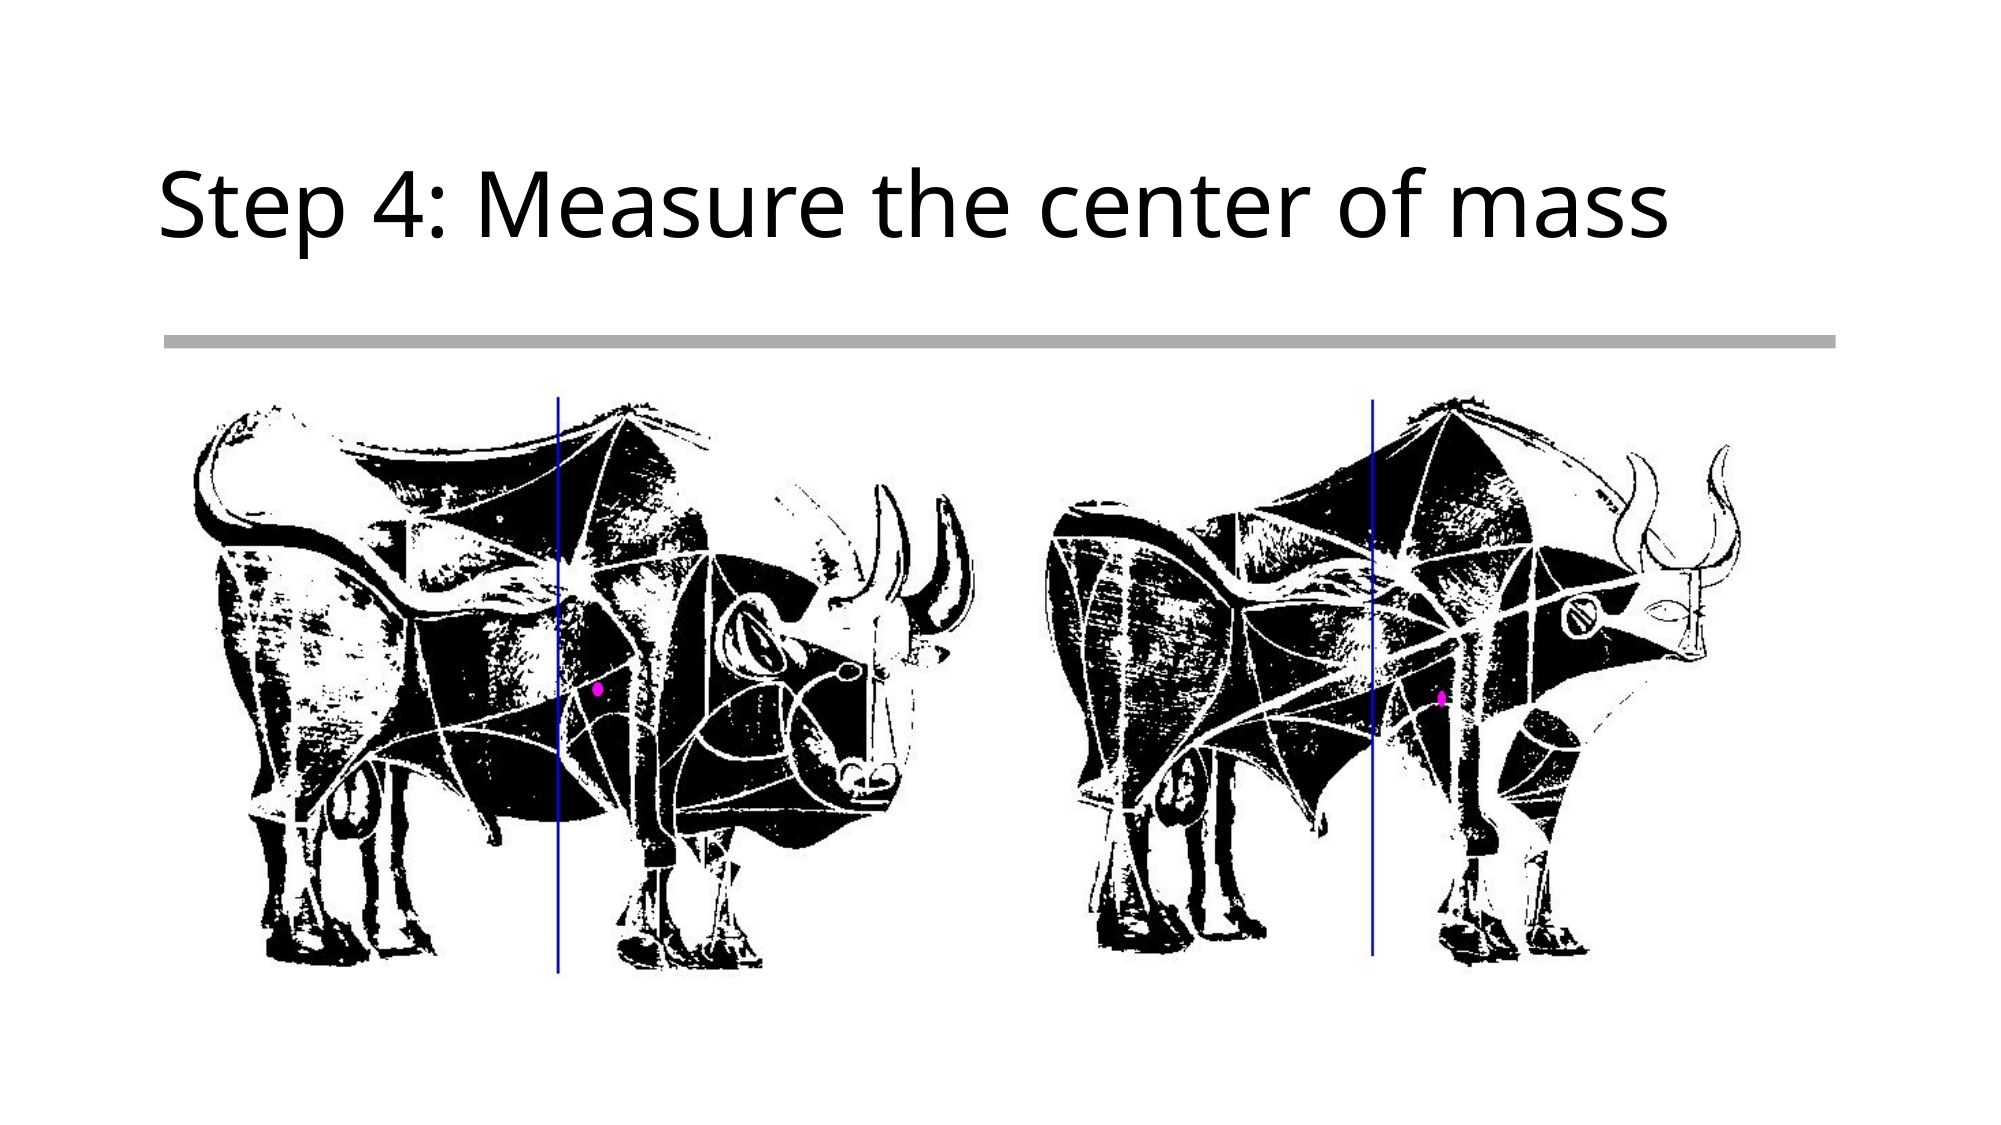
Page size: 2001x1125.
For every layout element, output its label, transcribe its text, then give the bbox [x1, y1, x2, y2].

title Step 4: Measure the center of mass [142, 99, 1858, 317]
text_box [163, 334, 1837, 349]
picture [1006, 389, 1821, 982]
picture [172, 389, 994, 982]
